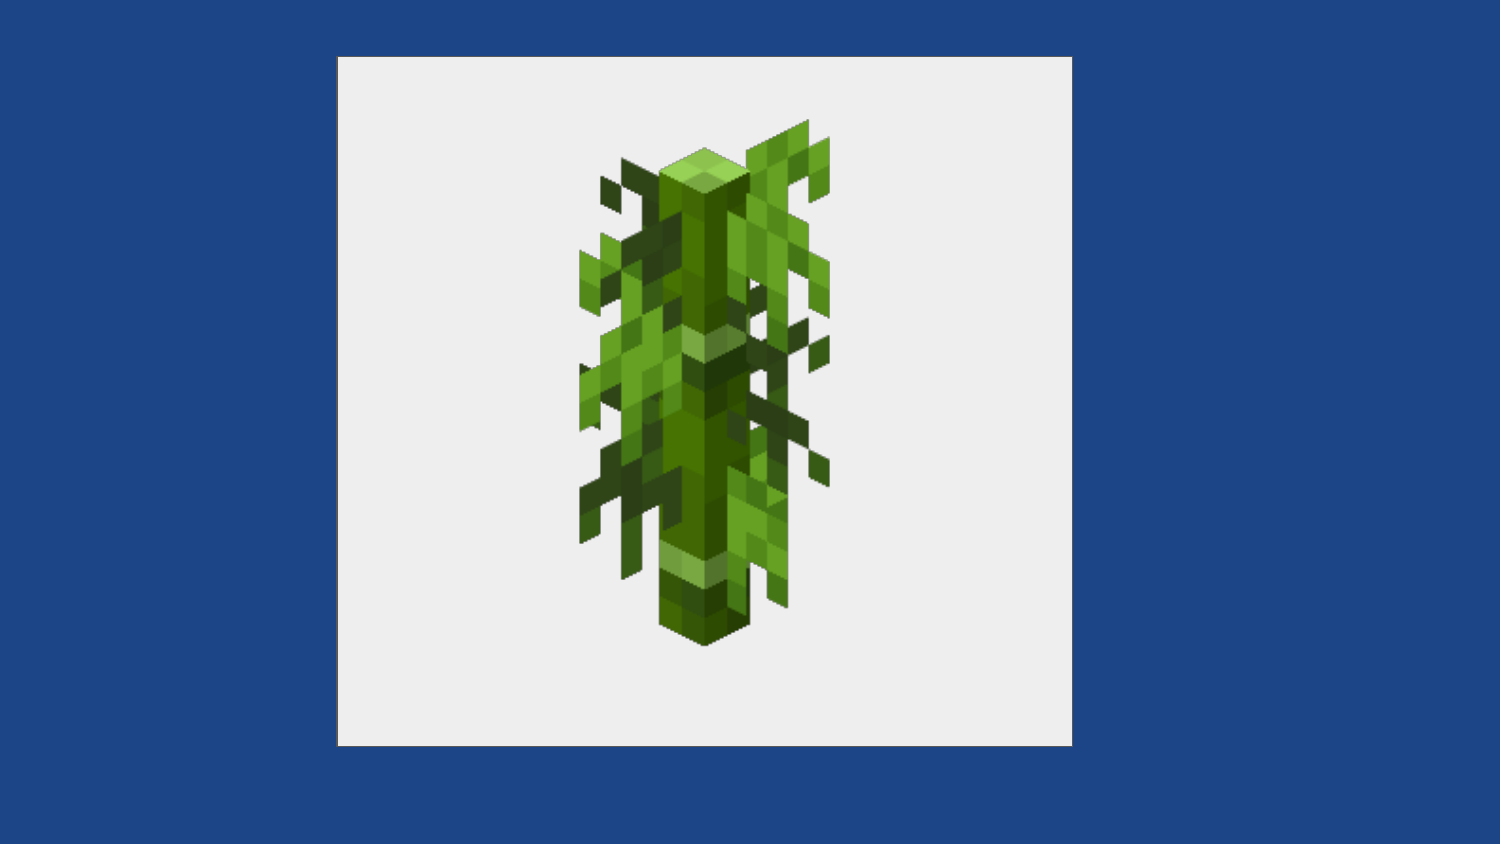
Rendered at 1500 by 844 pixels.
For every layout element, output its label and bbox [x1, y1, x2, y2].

text_box [337, 56, 1073, 747]
picture [421, 117, 989, 686]
